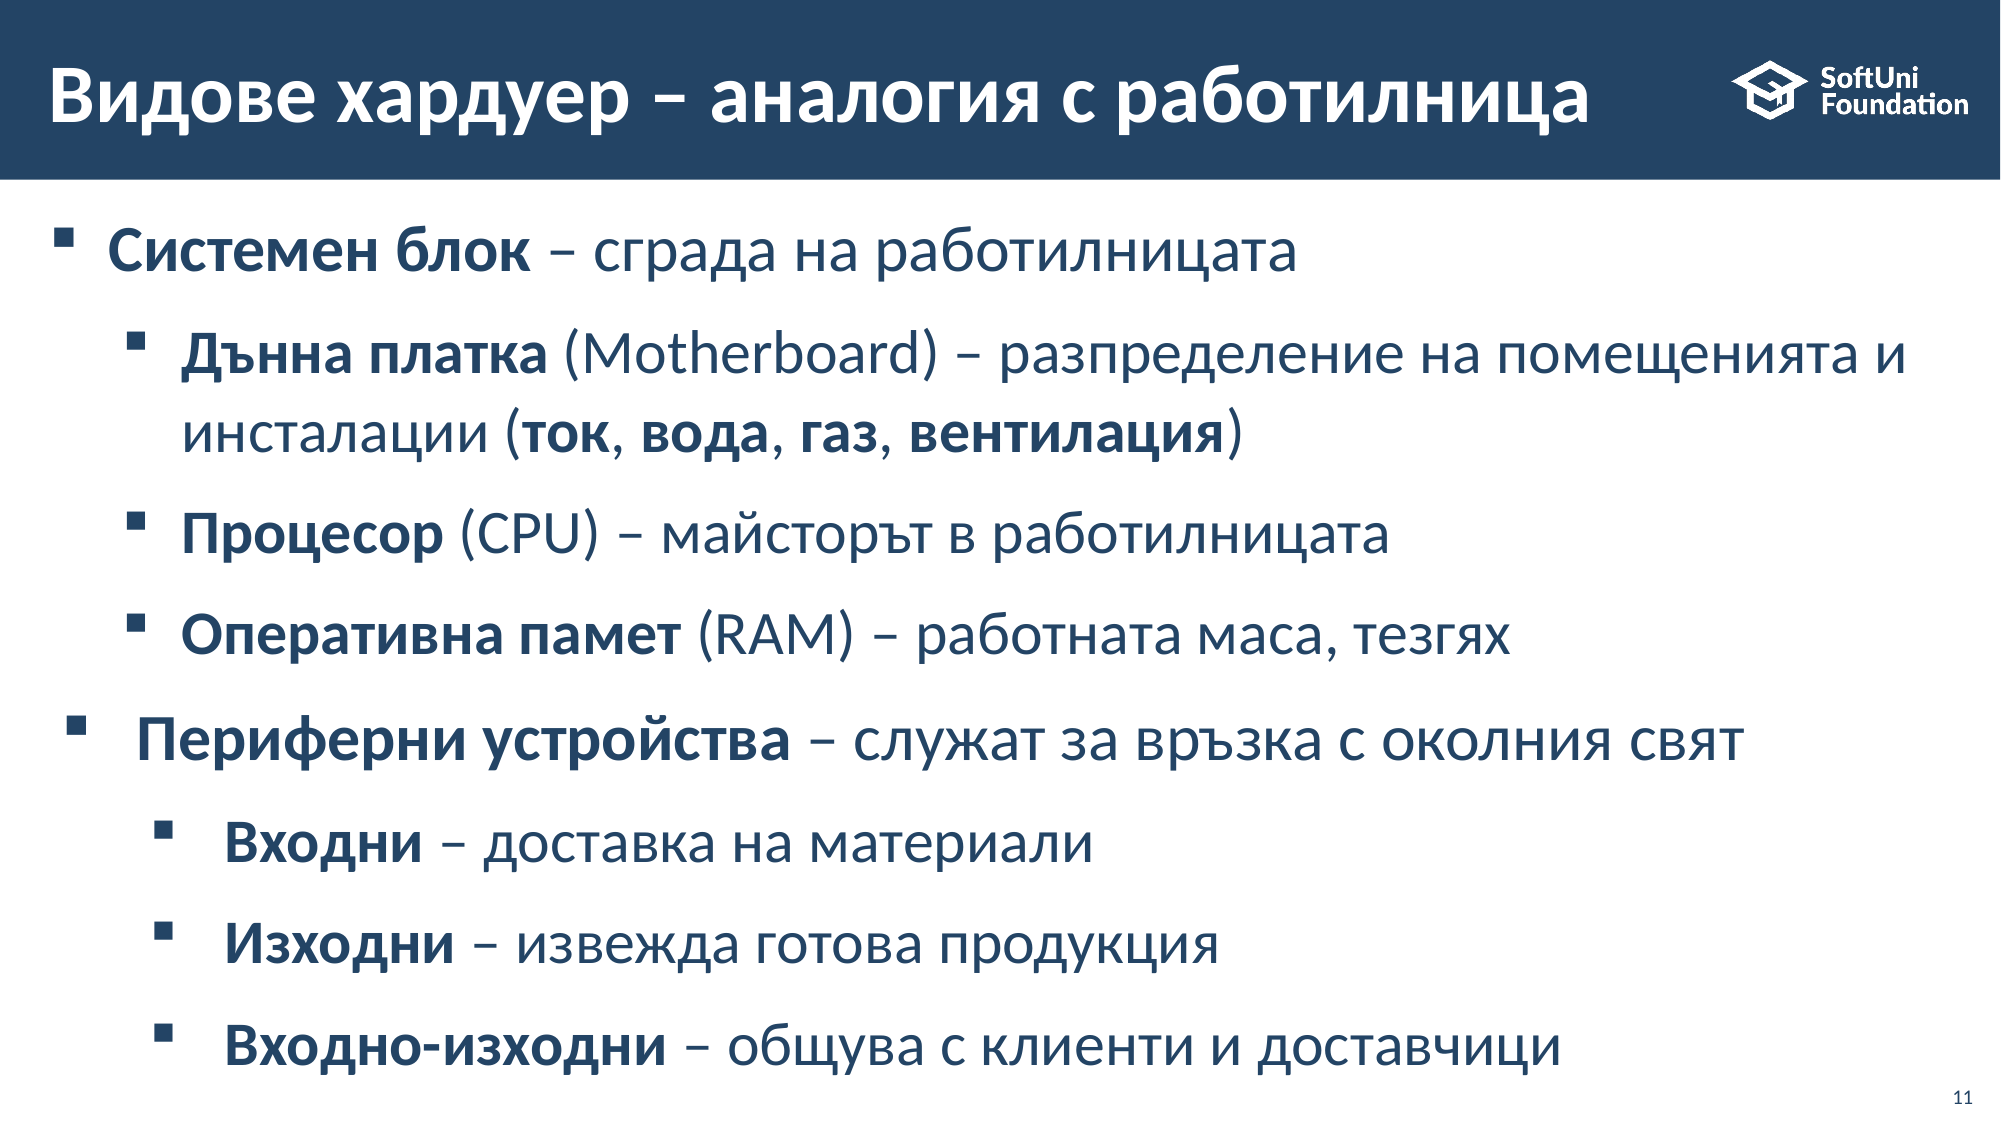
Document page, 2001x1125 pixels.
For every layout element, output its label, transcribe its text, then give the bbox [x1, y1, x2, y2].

slide_number 11 [1927, 1067, 1989, 1117]
title Видове хардуер – аналогия с работилница [31, 16, 1716, 162]
list Системен блок – сграда на работилницата Дънна платка (Motherboard) – разпределение на помещенията и инсталации (ток, вода, газ, вентилация) Процесор (CPU) – майсторът в работилницата Оперативна памет (RAM) – работната маса, тезгях Периферни устройства – служат за връзка с околния свят Входни – доставка на материали Изходни – извежда готова продукция Входно-изходни – общува с клиенти и доставчици [31, 196, 1970, 1089]
picture [1731, 60, 1968, 120]
